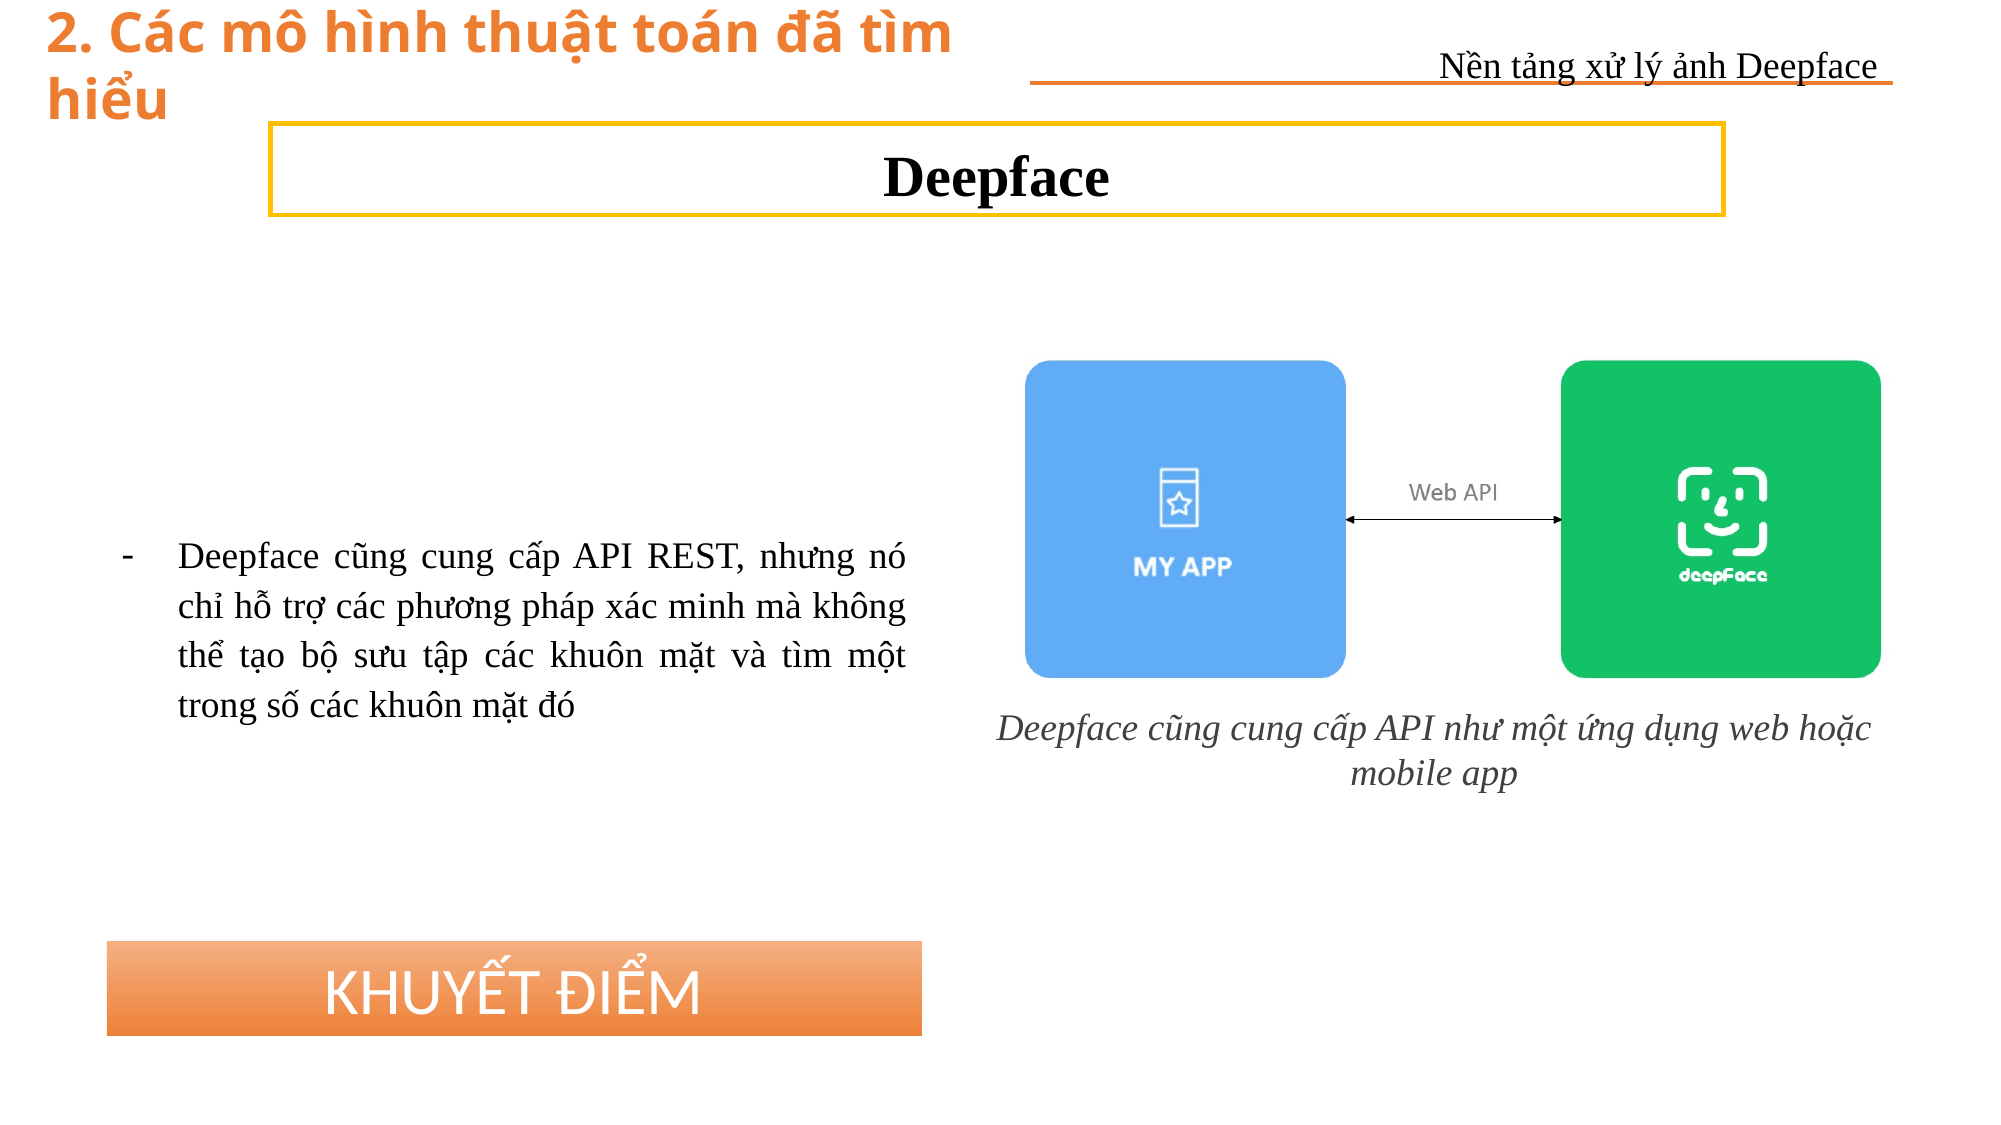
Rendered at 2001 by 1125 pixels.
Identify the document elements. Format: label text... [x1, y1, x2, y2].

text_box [975, 317, 1931, 802]
text_box Deepface cũng cung cấp API REST, nhưng nó chỉ hỗ trợ các phương pháp xác minh mà không thể tạo bộ sưu tập các khuôn mặt và tìm một trong số các khuôn mặt đó [106, 519, 922, 733]
text_box Deepface [269, 122, 1724, 216]
text_box KHUYẾT ĐIỂM [106, 941, 922, 1036]
text_box 2. Các mô hình thuật toán đã tìm hiểu [46, 4, 1043, 124]
text_box Nền tảng xử lý ảnh Deepface [557, 33, 1894, 94]
